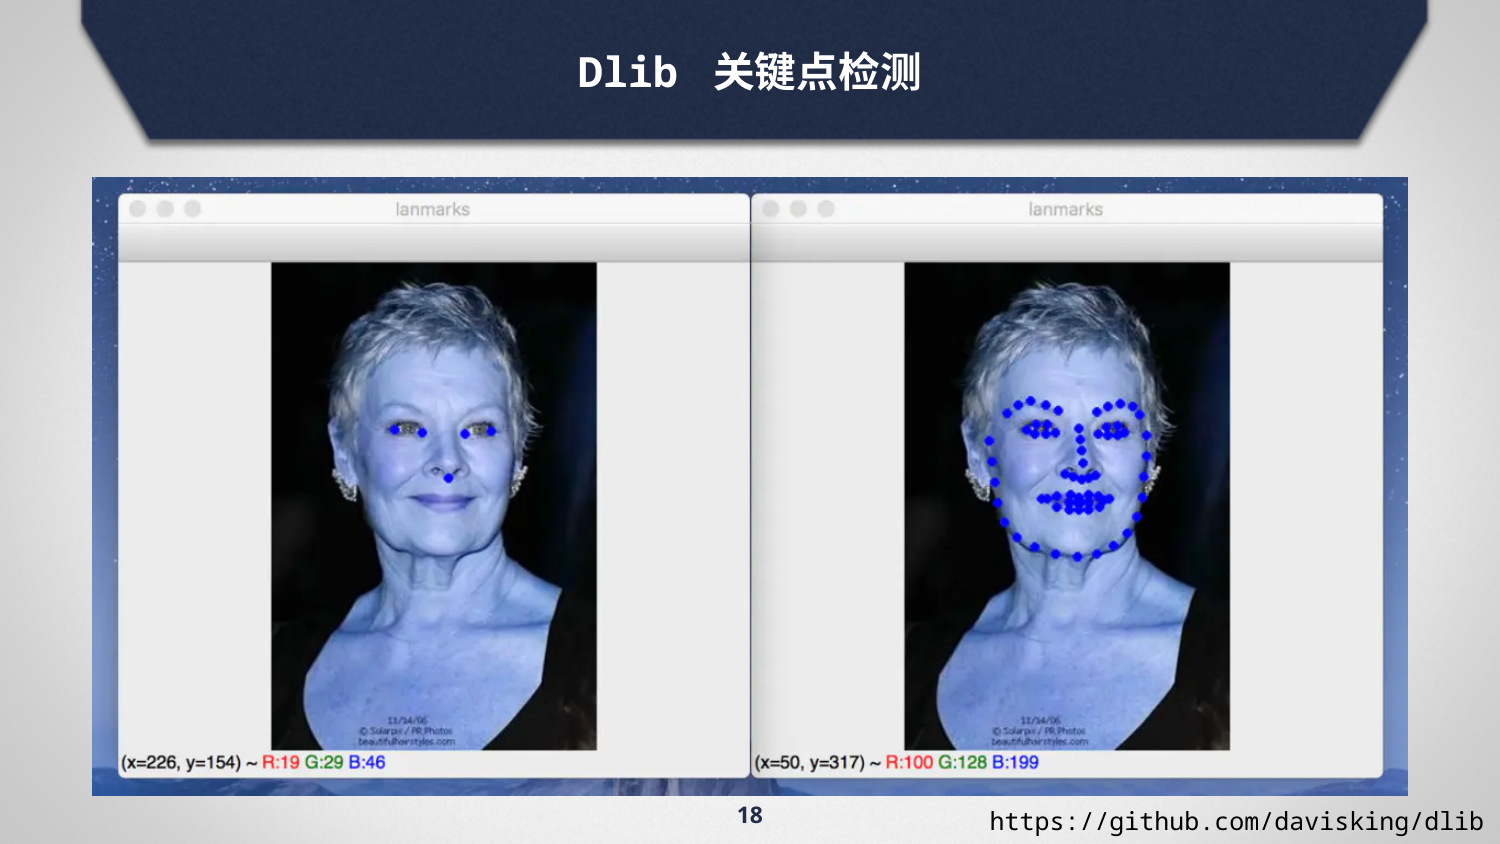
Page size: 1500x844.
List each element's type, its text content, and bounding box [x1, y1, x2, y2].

list Dlib 关键点检测 [112, 51, 1388, 97]
text_box https://github.com/davisking/dlib [749, 798, 1500, 843]
picture [0, 0, 1500, 844]
slide_number 18 [575, 805, 749, 836]
